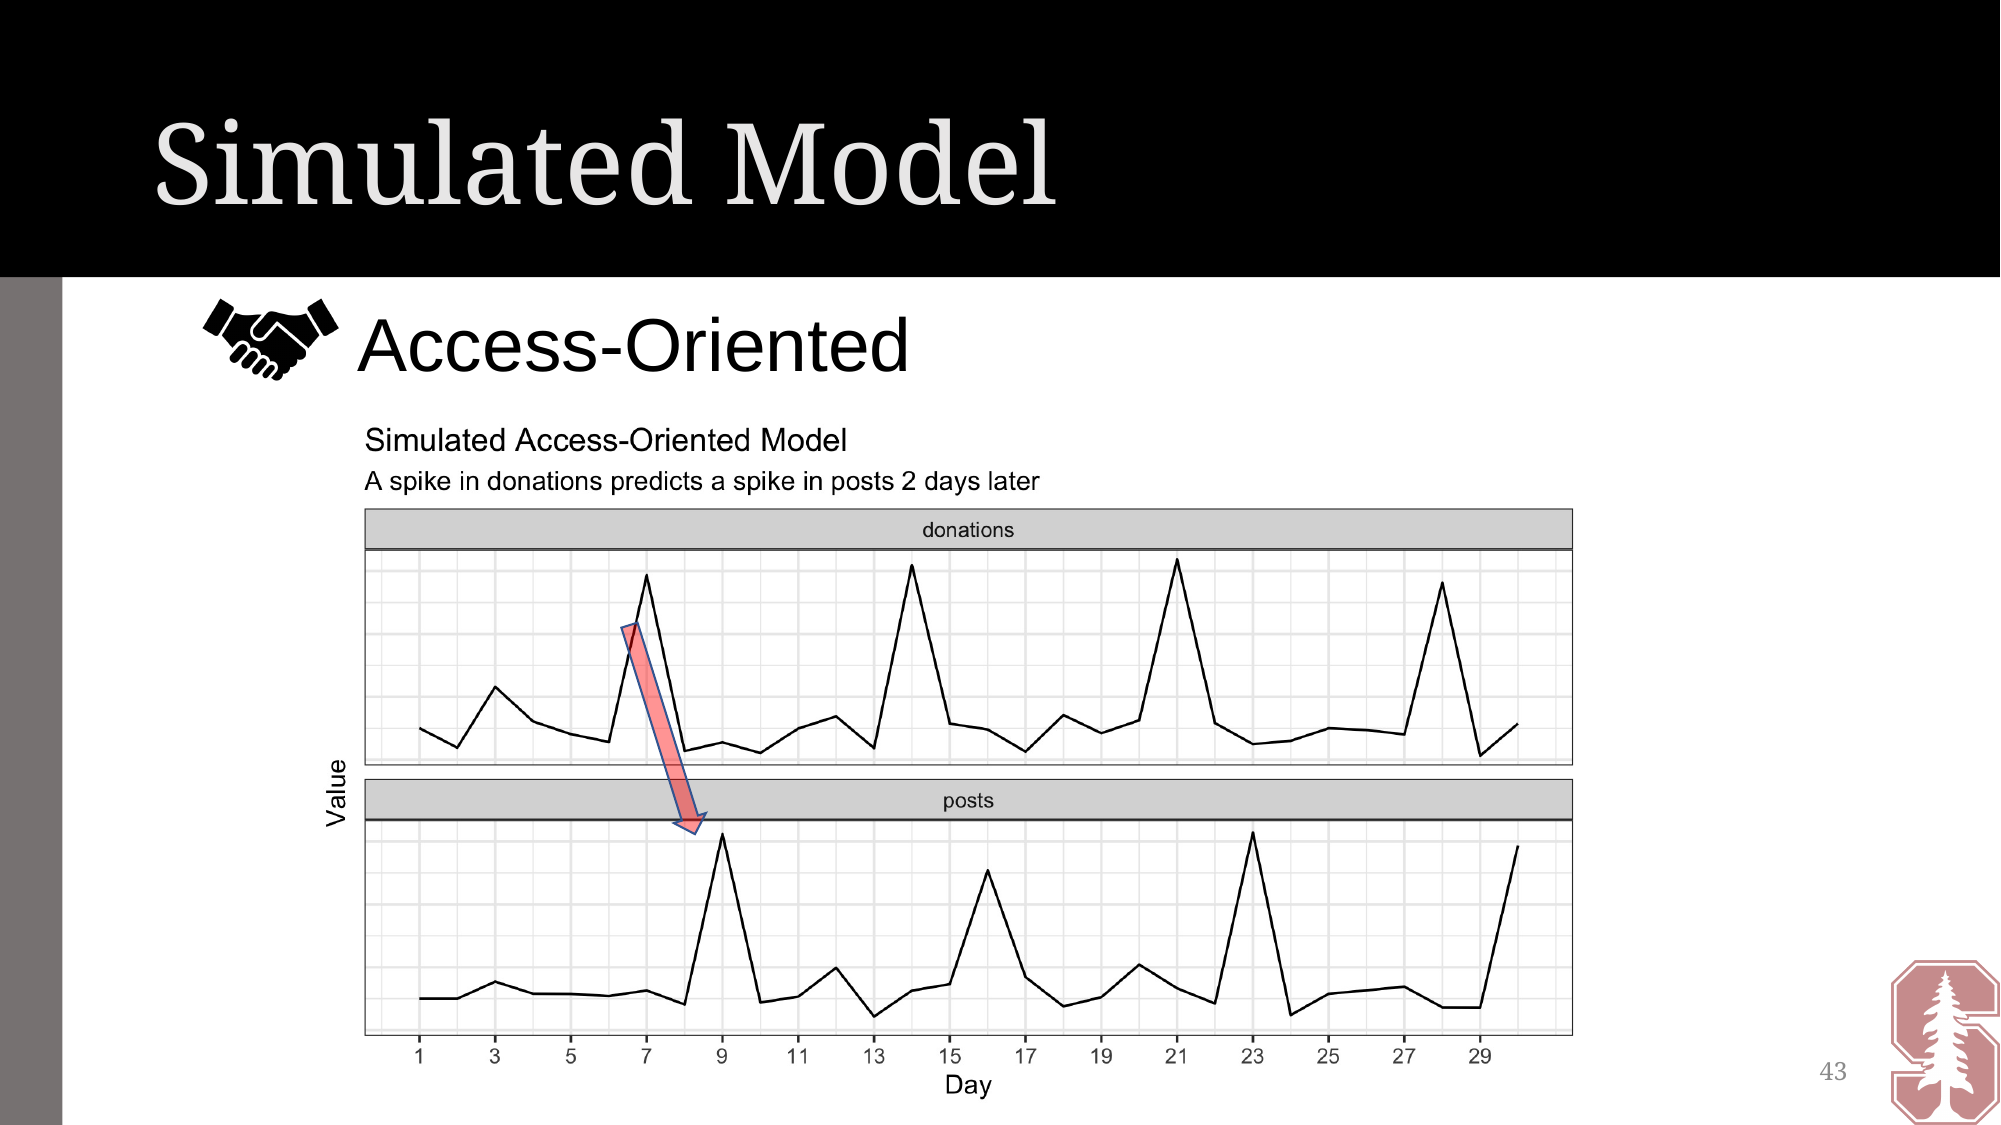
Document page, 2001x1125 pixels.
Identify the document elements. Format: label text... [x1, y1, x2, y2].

slide_number 43 [1586, 1042, 1863, 1103]
title Simulated Model [137, 59, 1863, 278]
list Access-Oriented [346, 299, 1024, 414]
picture [195, 264, 1586, 1112]
